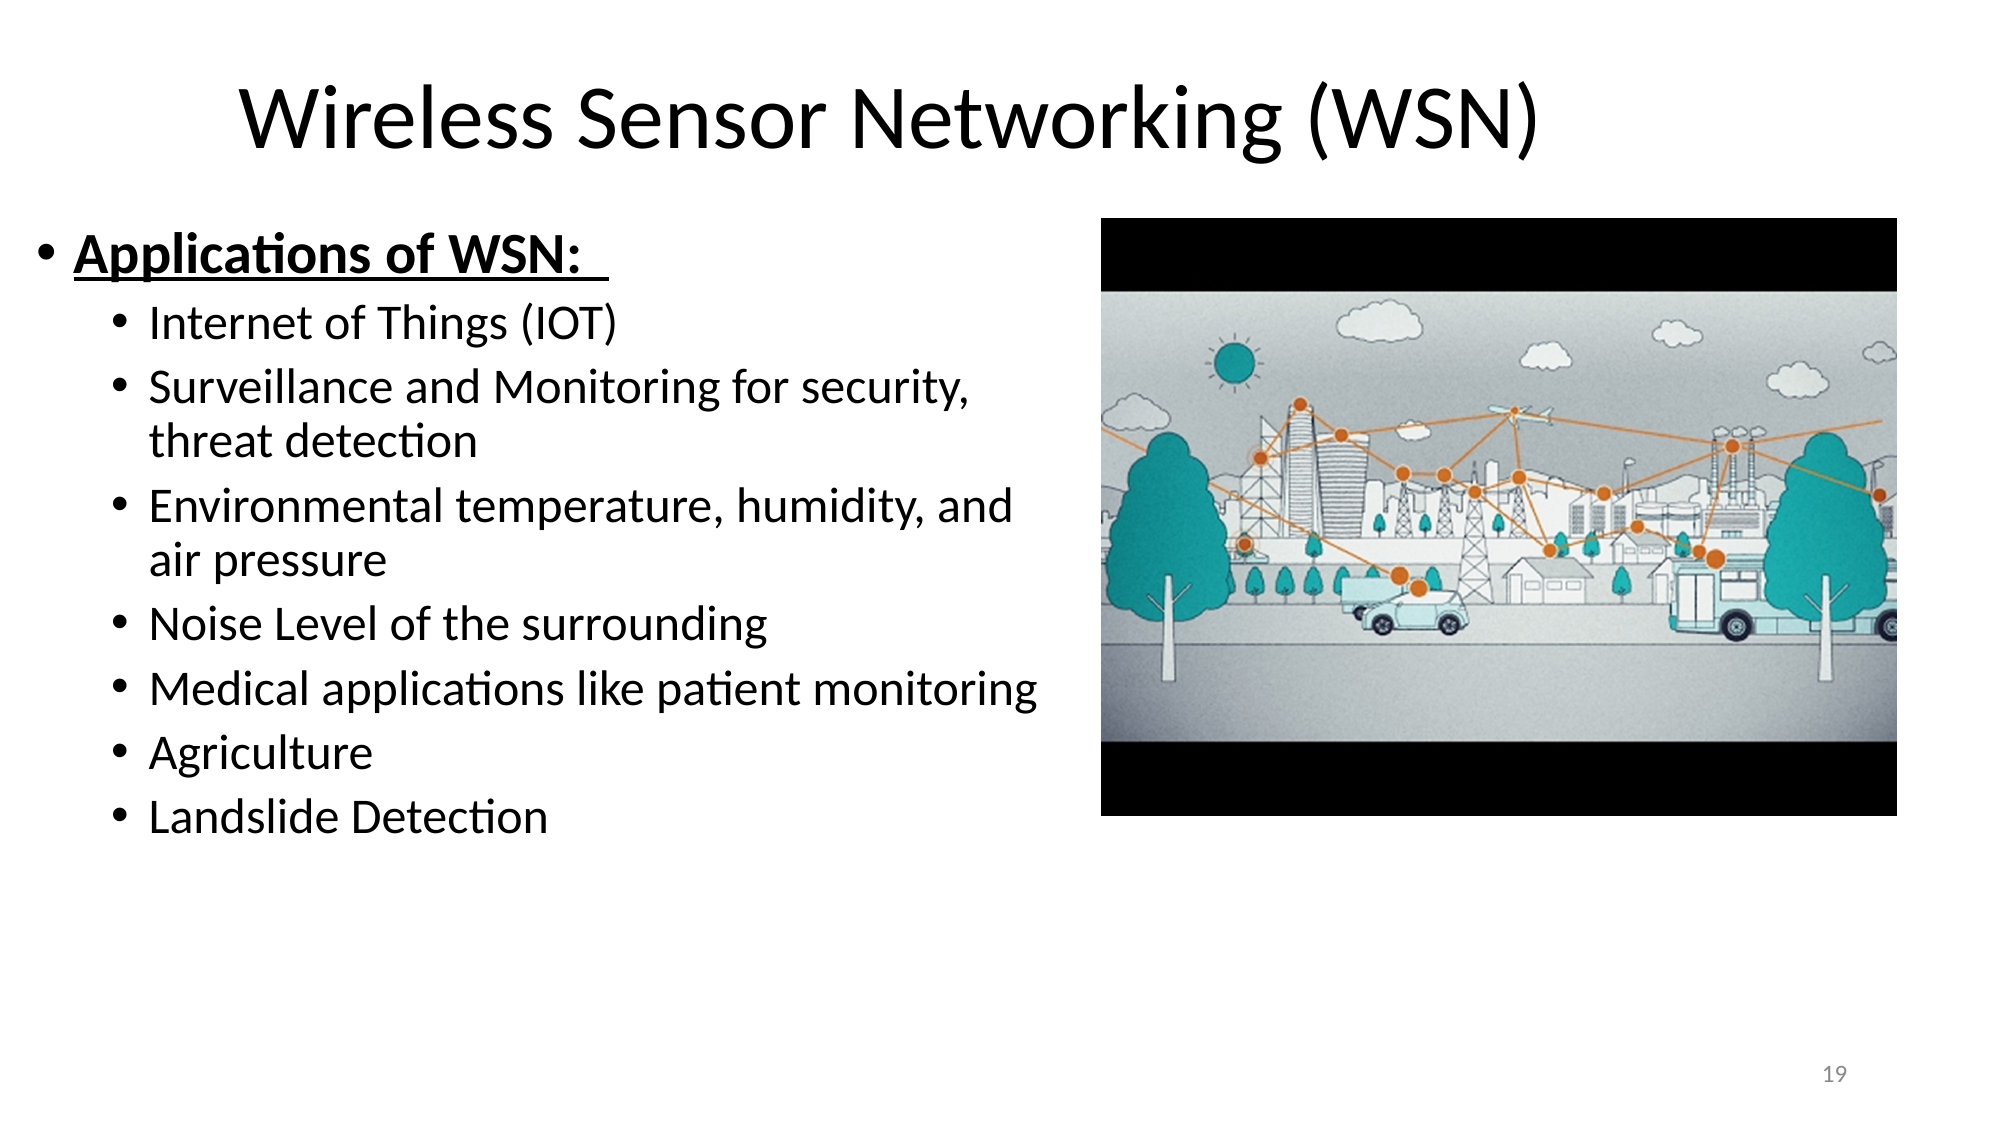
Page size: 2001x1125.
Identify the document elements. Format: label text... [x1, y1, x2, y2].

picture [1101, 218, 1897, 816]
title Wireless Sensor Networking (WSN) [28, 10, 1754, 228]
slide_number 19 [1412, 1042, 1863, 1103]
list Applications of WSN: Internet of Things (IOT) Surveillance and Monitoring for security, threat detection Environmental temperature, humidity, and air pressure Noise Level of the surrounding Medical applications like patient monitoring Agriculture Landslide Detection [20, 215, 1077, 1125]
